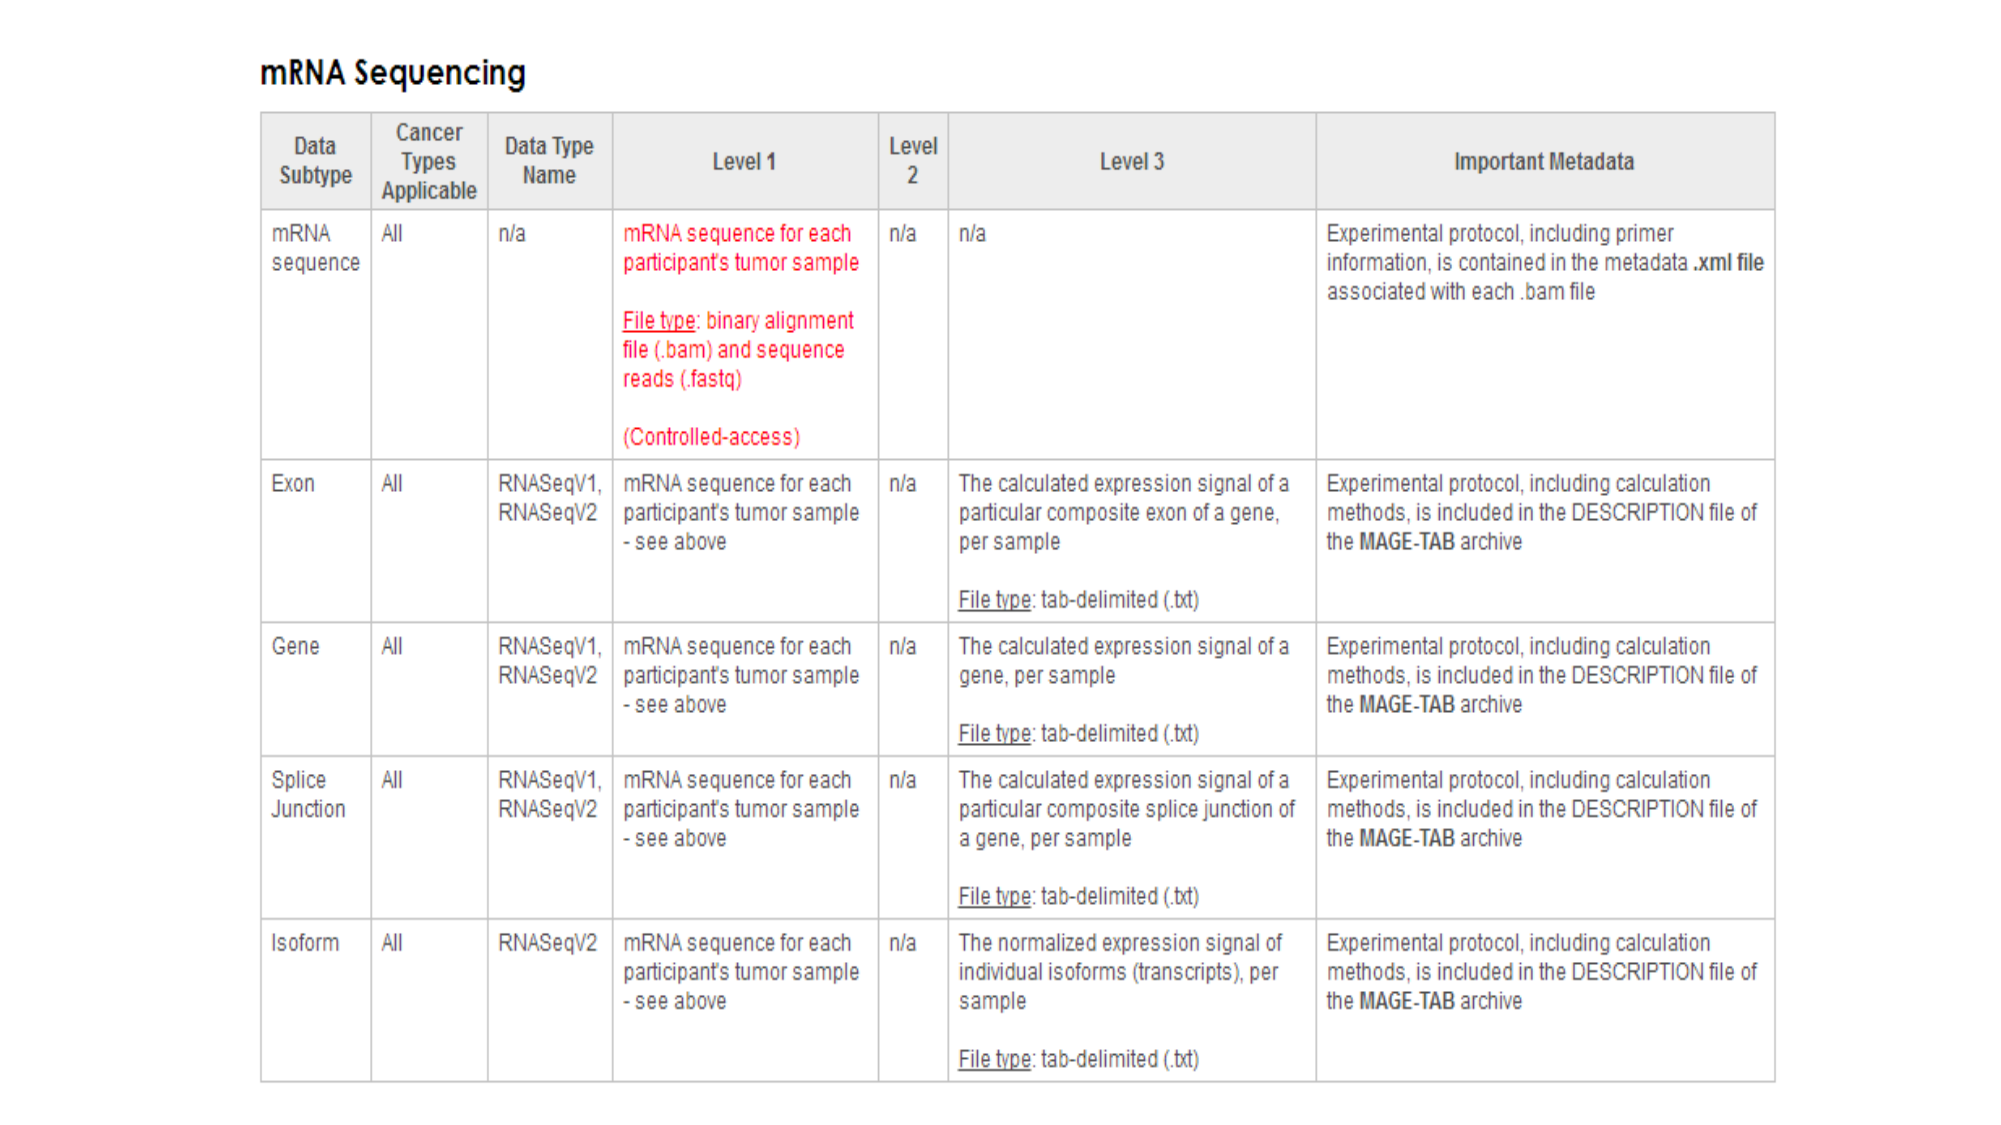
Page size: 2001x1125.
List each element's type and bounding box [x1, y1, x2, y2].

list [254, 50, 1781, 1087]
